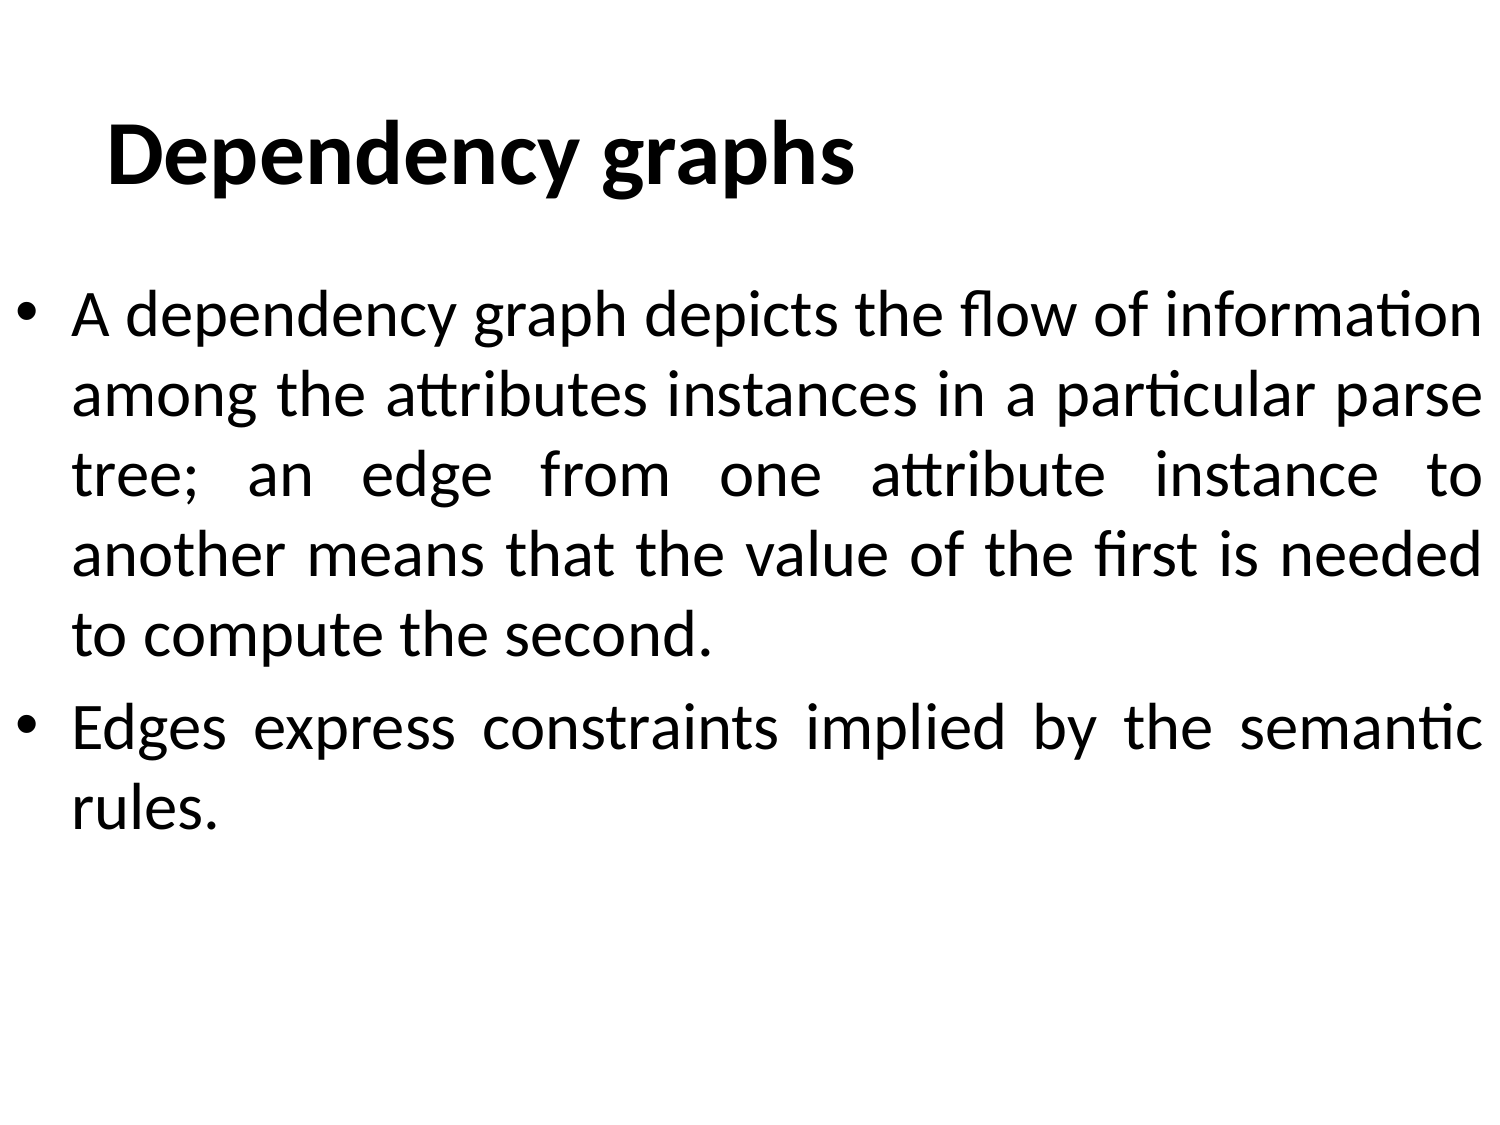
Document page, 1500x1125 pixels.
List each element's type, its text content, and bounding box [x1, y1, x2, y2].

list A dependency graph depicts the flow of information among the attributes instances in a particular parse tree; an edge from one attribute instance to another means that the value of the first is needed to compute the second. Edges express constraints implied by the semantic rules. [0, 262, 1500, 1050]
title Dependency graphs [75, 62, 888, 233]
